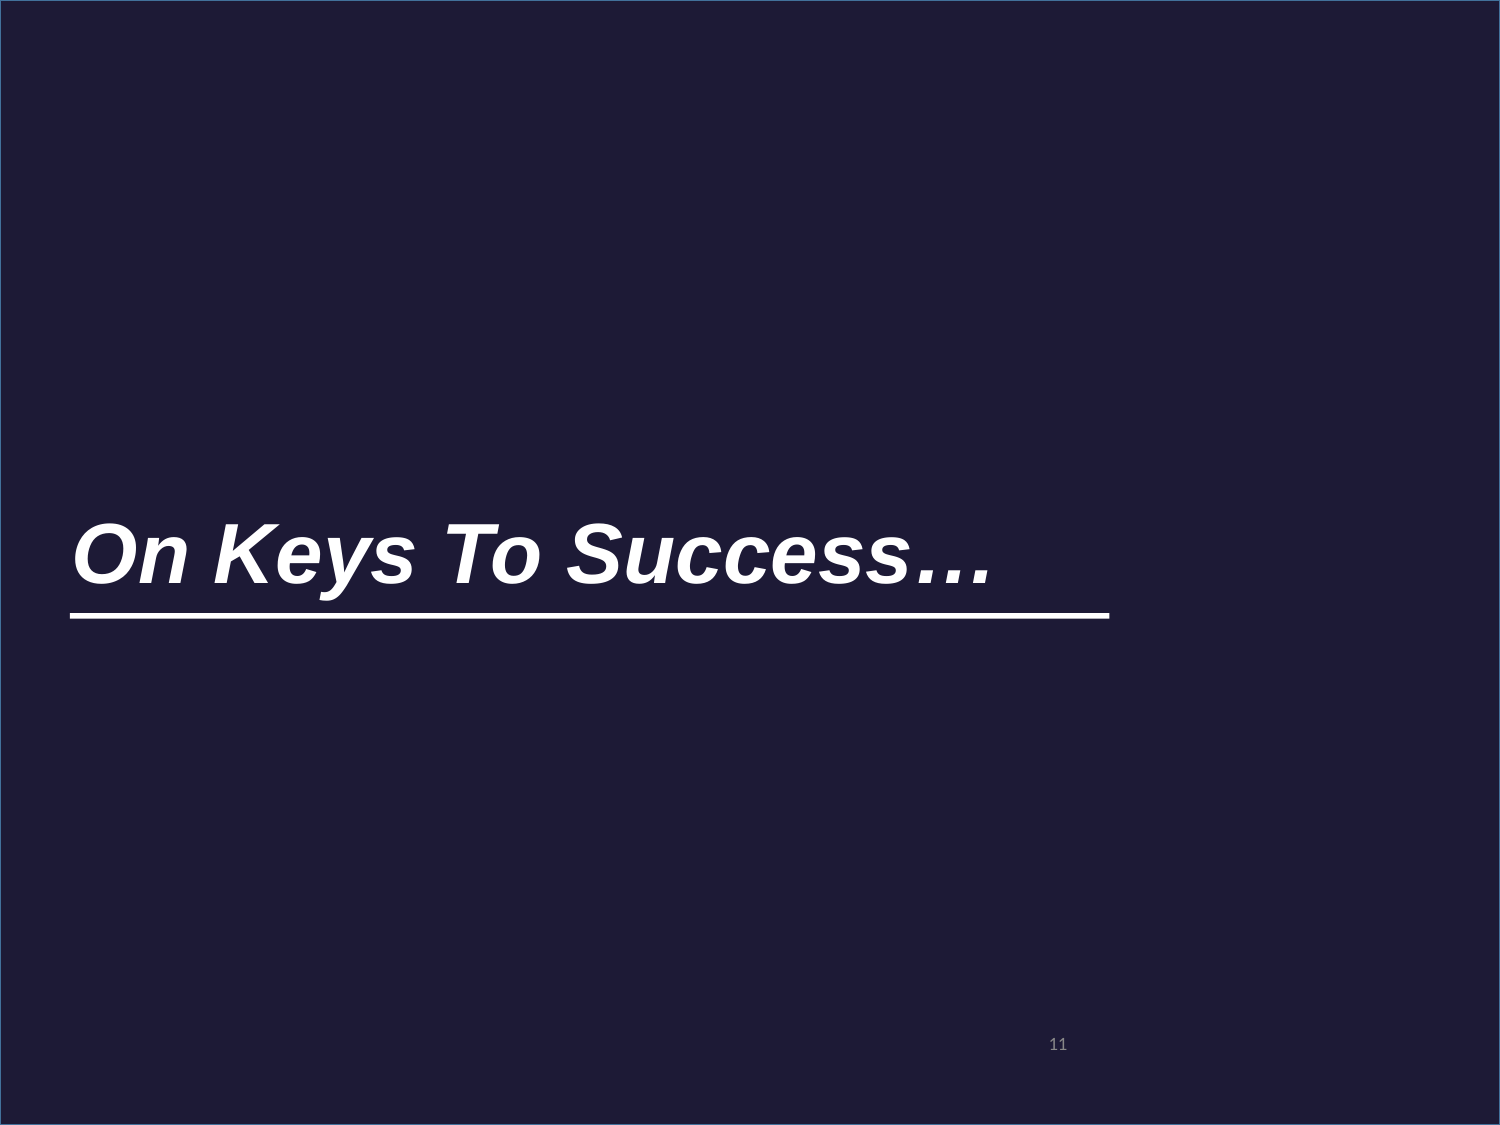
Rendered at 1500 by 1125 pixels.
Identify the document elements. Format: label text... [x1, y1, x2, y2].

title On Keys To Success… [63, 483, 1415, 628]
slide_number 11 [724, 1011, 1076, 1074]
